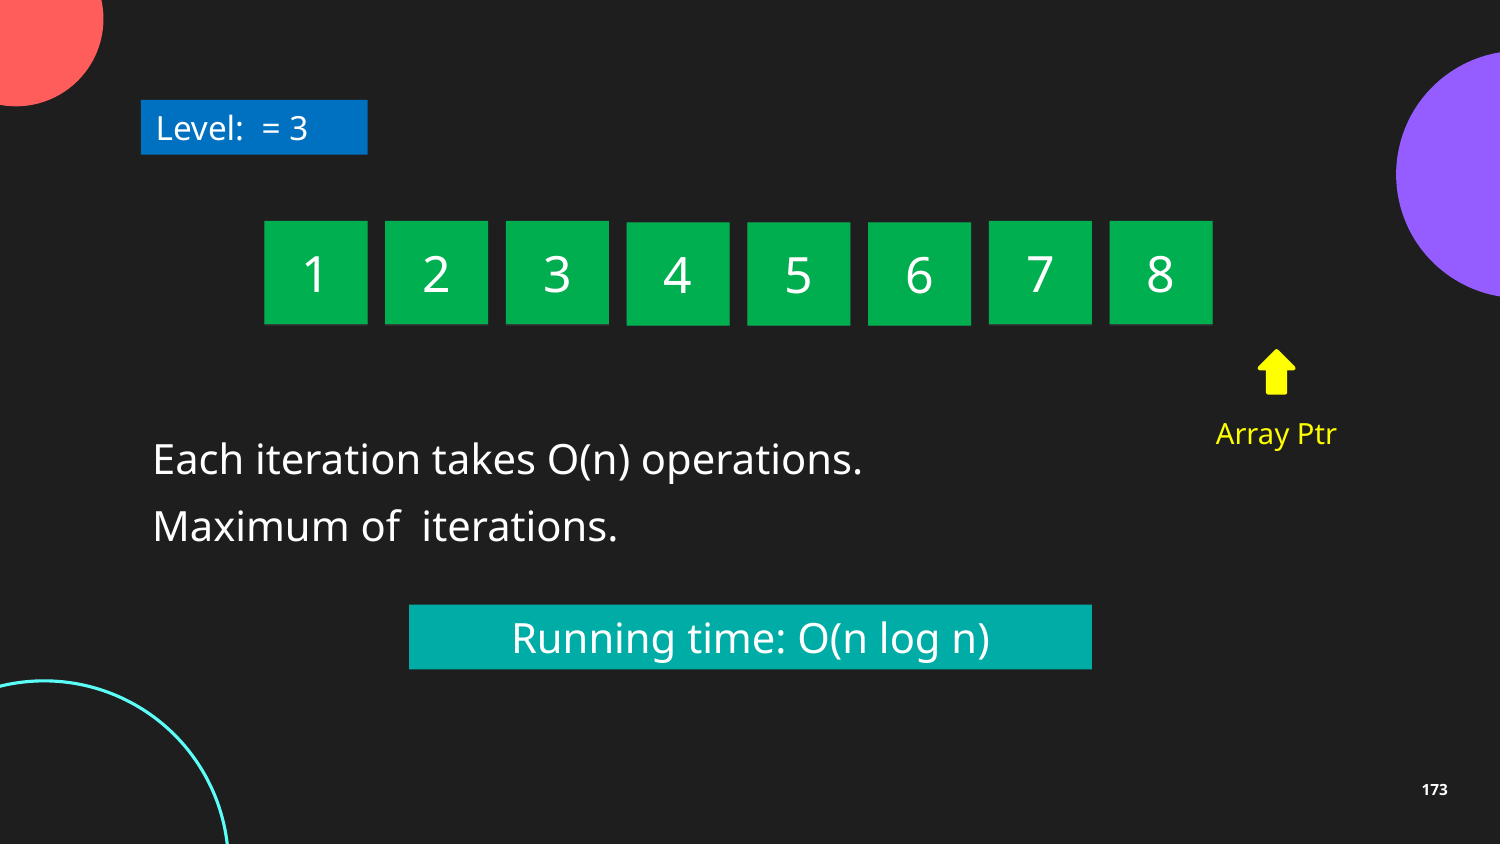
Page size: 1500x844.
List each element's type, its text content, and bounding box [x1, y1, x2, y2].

text_box 5 [745, 220, 853, 328]
text_box 7 [987, 219, 1094, 326]
text_box 6 [866, 220, 973, 328]
text_box Array Ptr [1190, 408, 1363, 458]
slide_number 173 [1389, 764, 1480, 816]
text_box [1257, 349, 1296, 395]
text_box 2 [383, 219, 490, 326]
text_box 4 [624, 220, 732, 328]
text_box Each iteration takes O(n) operations. [137, 426, 1110, 491]
text_box 3 [504, 219, 611, 326]
text_box 1 [262, 219, 370, 326]
text_box Running time: O(n log n) [409, 604, 1092, 670]
text_box 8 [1107, 219, 1215, 326]
